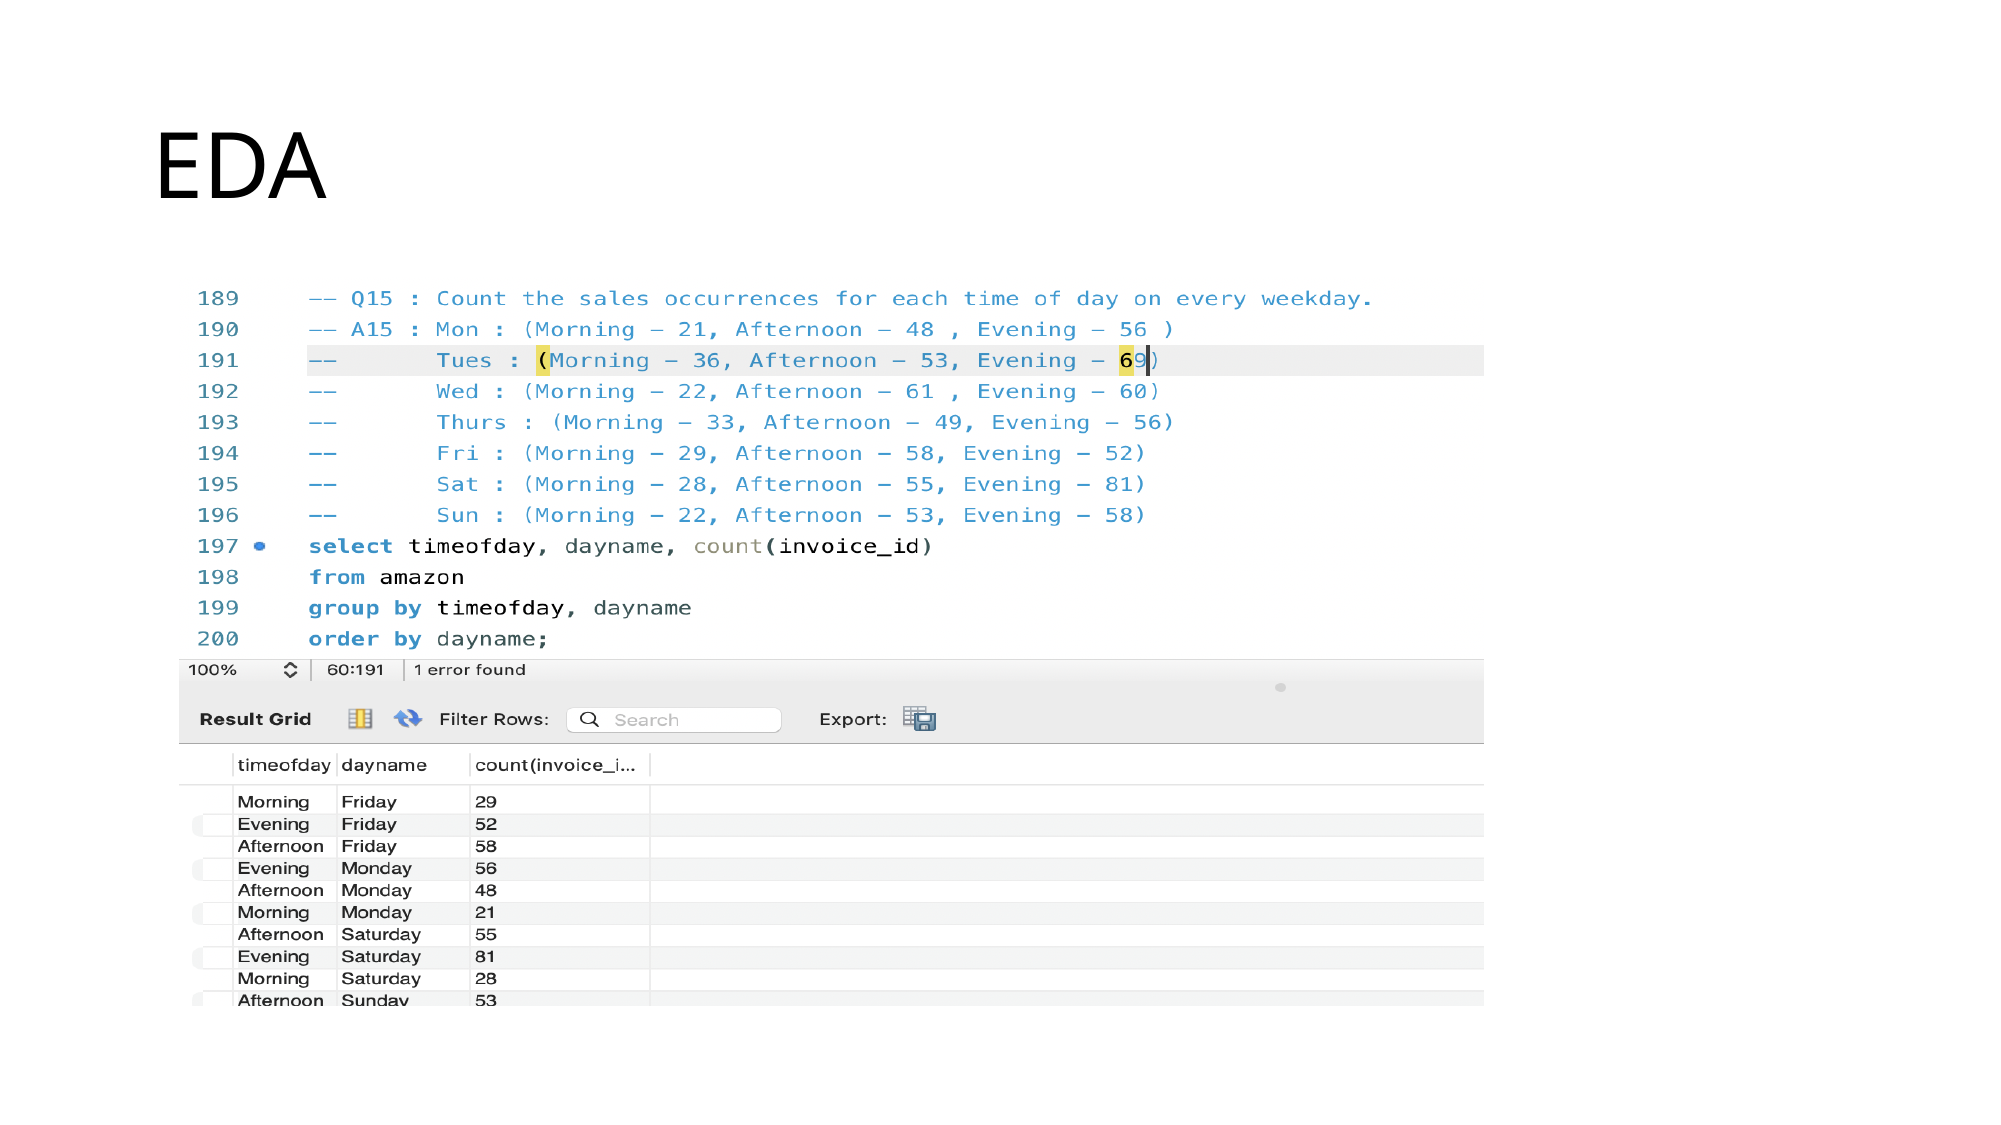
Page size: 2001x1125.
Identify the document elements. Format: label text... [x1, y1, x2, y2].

title EDA [137, 59, 1863, 278]
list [179, 276, 1485, 1006]
